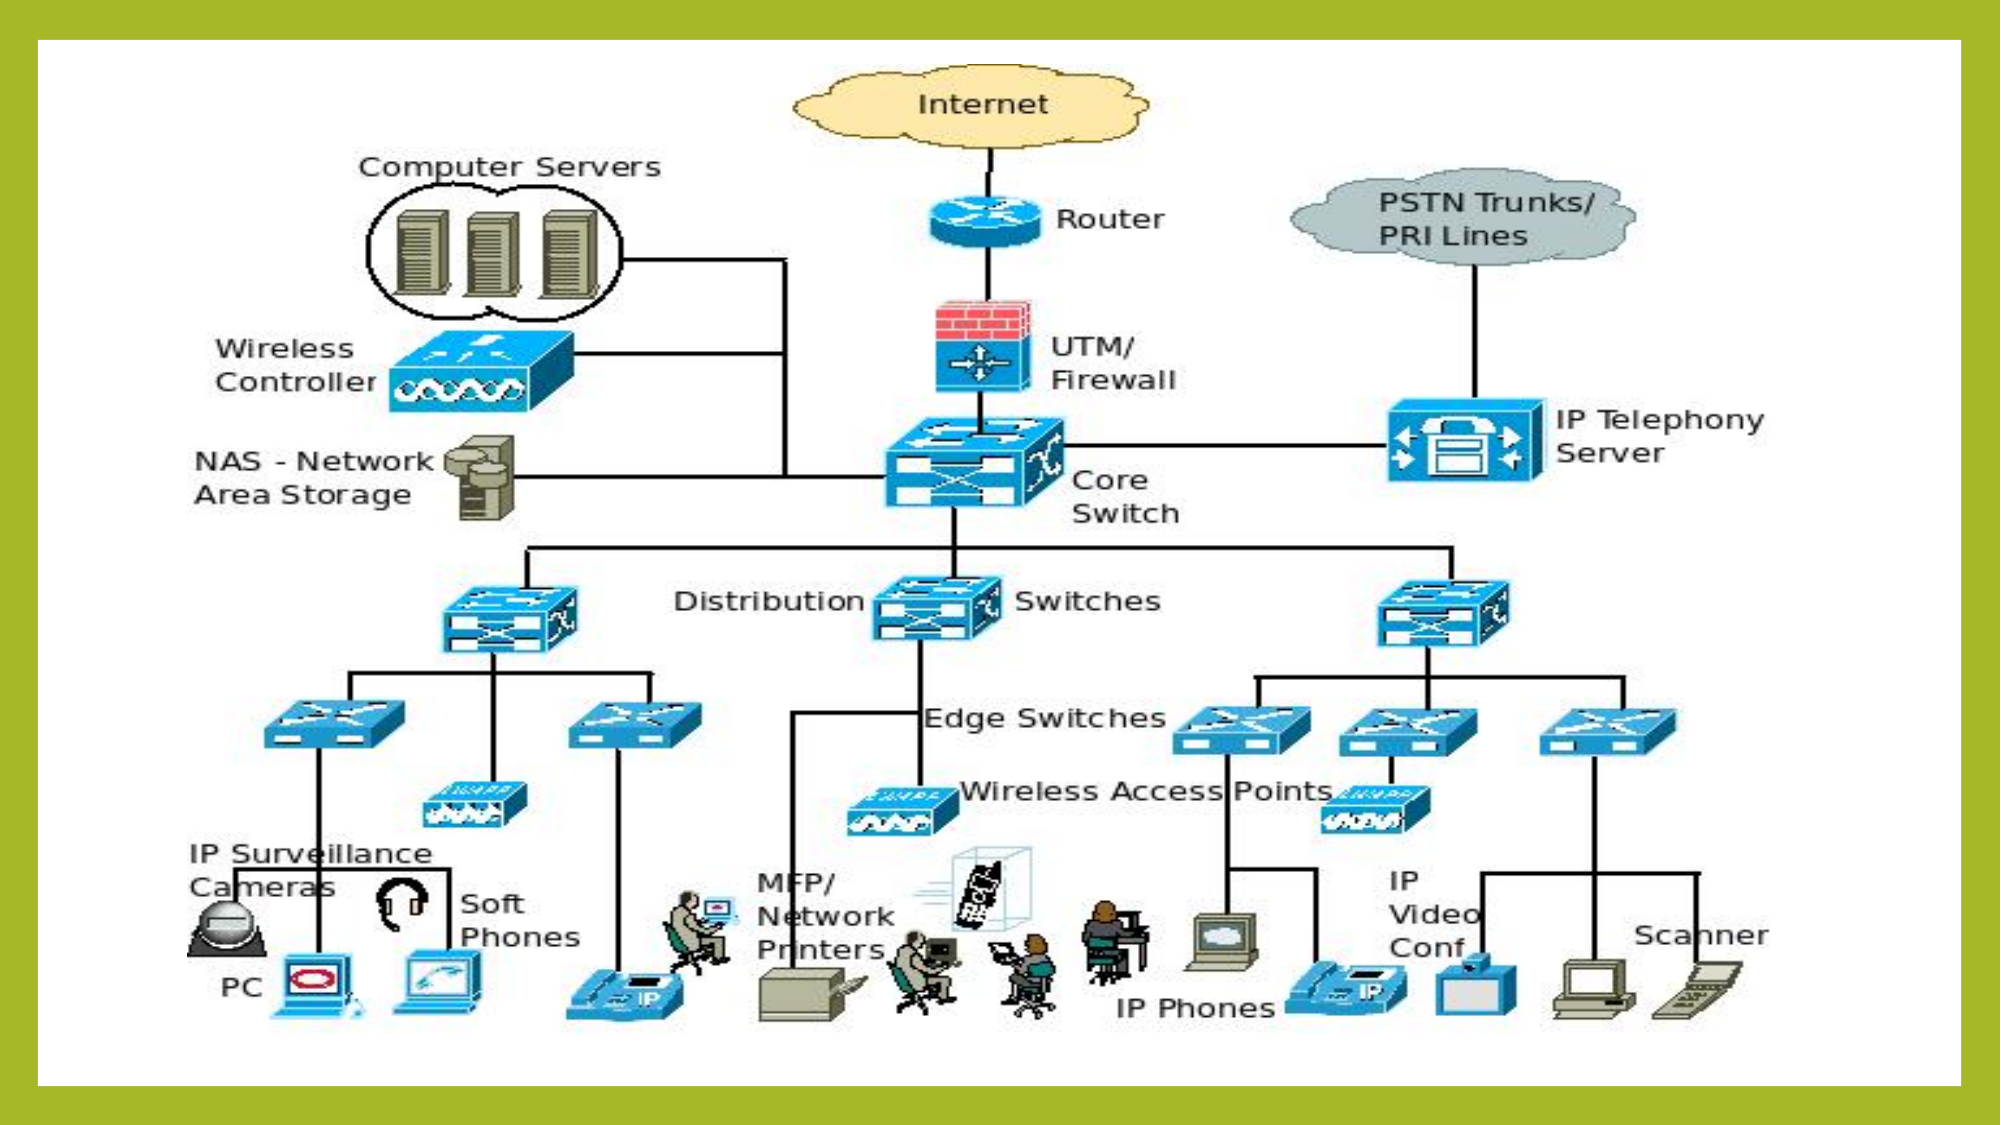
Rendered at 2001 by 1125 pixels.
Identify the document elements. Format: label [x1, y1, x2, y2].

list [187, 64, 1775, 1065]
